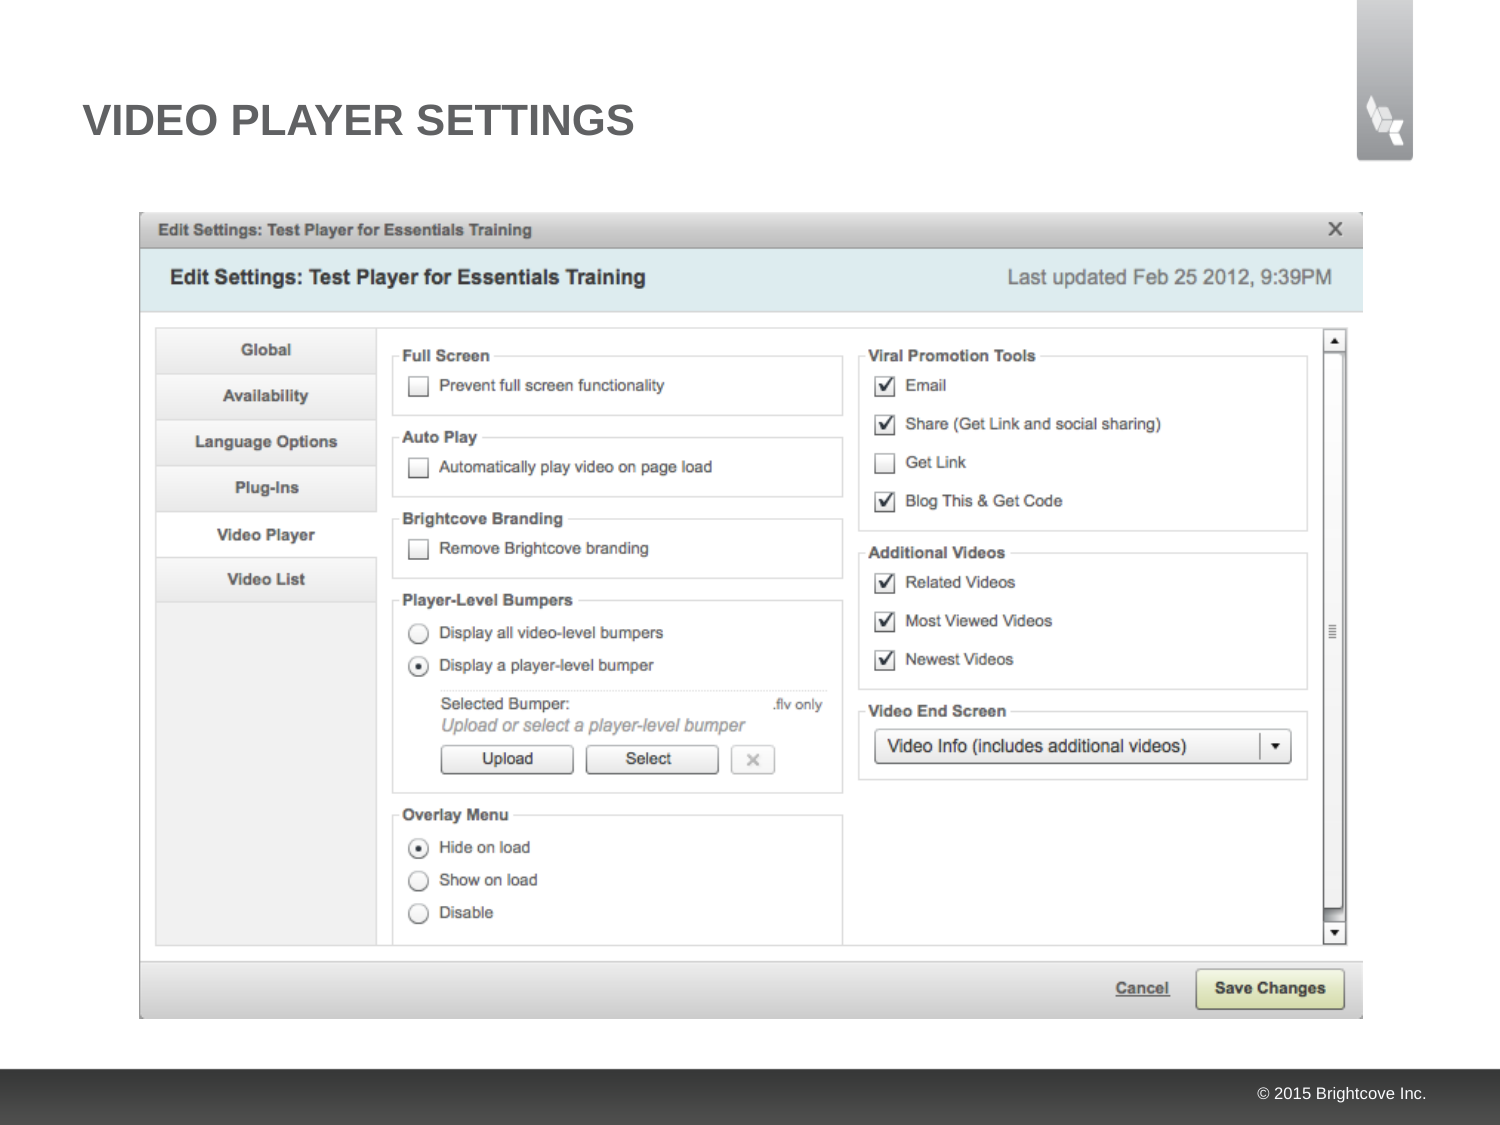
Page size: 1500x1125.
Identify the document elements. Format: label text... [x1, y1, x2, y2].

picture [0, 0, 1500, 1125]
title Video Player Settings [66, 34, 1322, 203]
